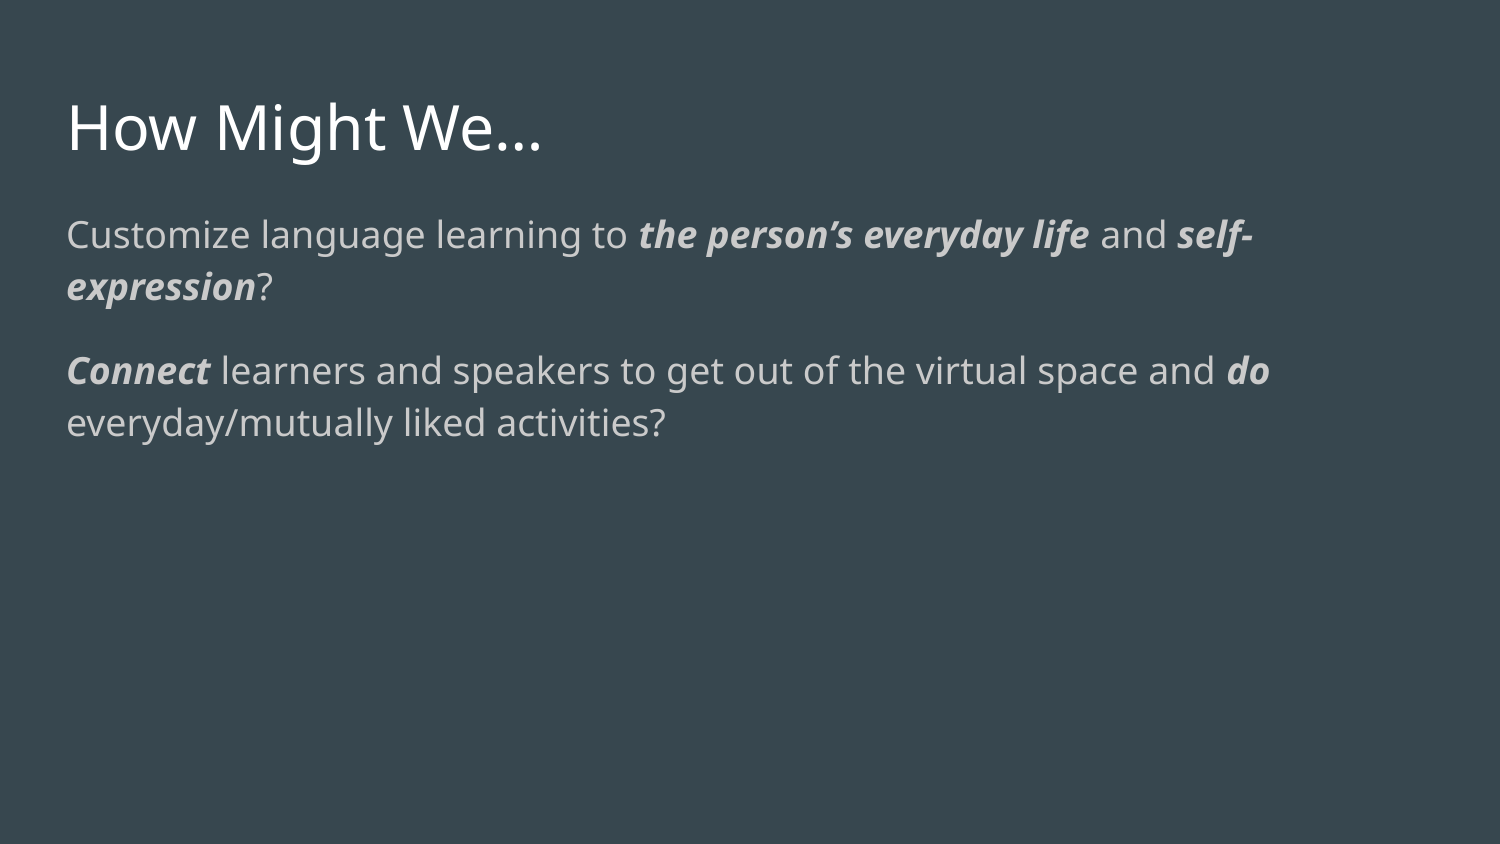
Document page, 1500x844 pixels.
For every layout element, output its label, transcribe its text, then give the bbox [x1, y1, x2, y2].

title How Might We… [51, 72, 1449, 167]
list Customize language learning to the person’s everyday life and self-expression? Connect learners and speakers to get out of the virtual space and do everyday/mutually liked activities? [51, 189, 1449, 750]
